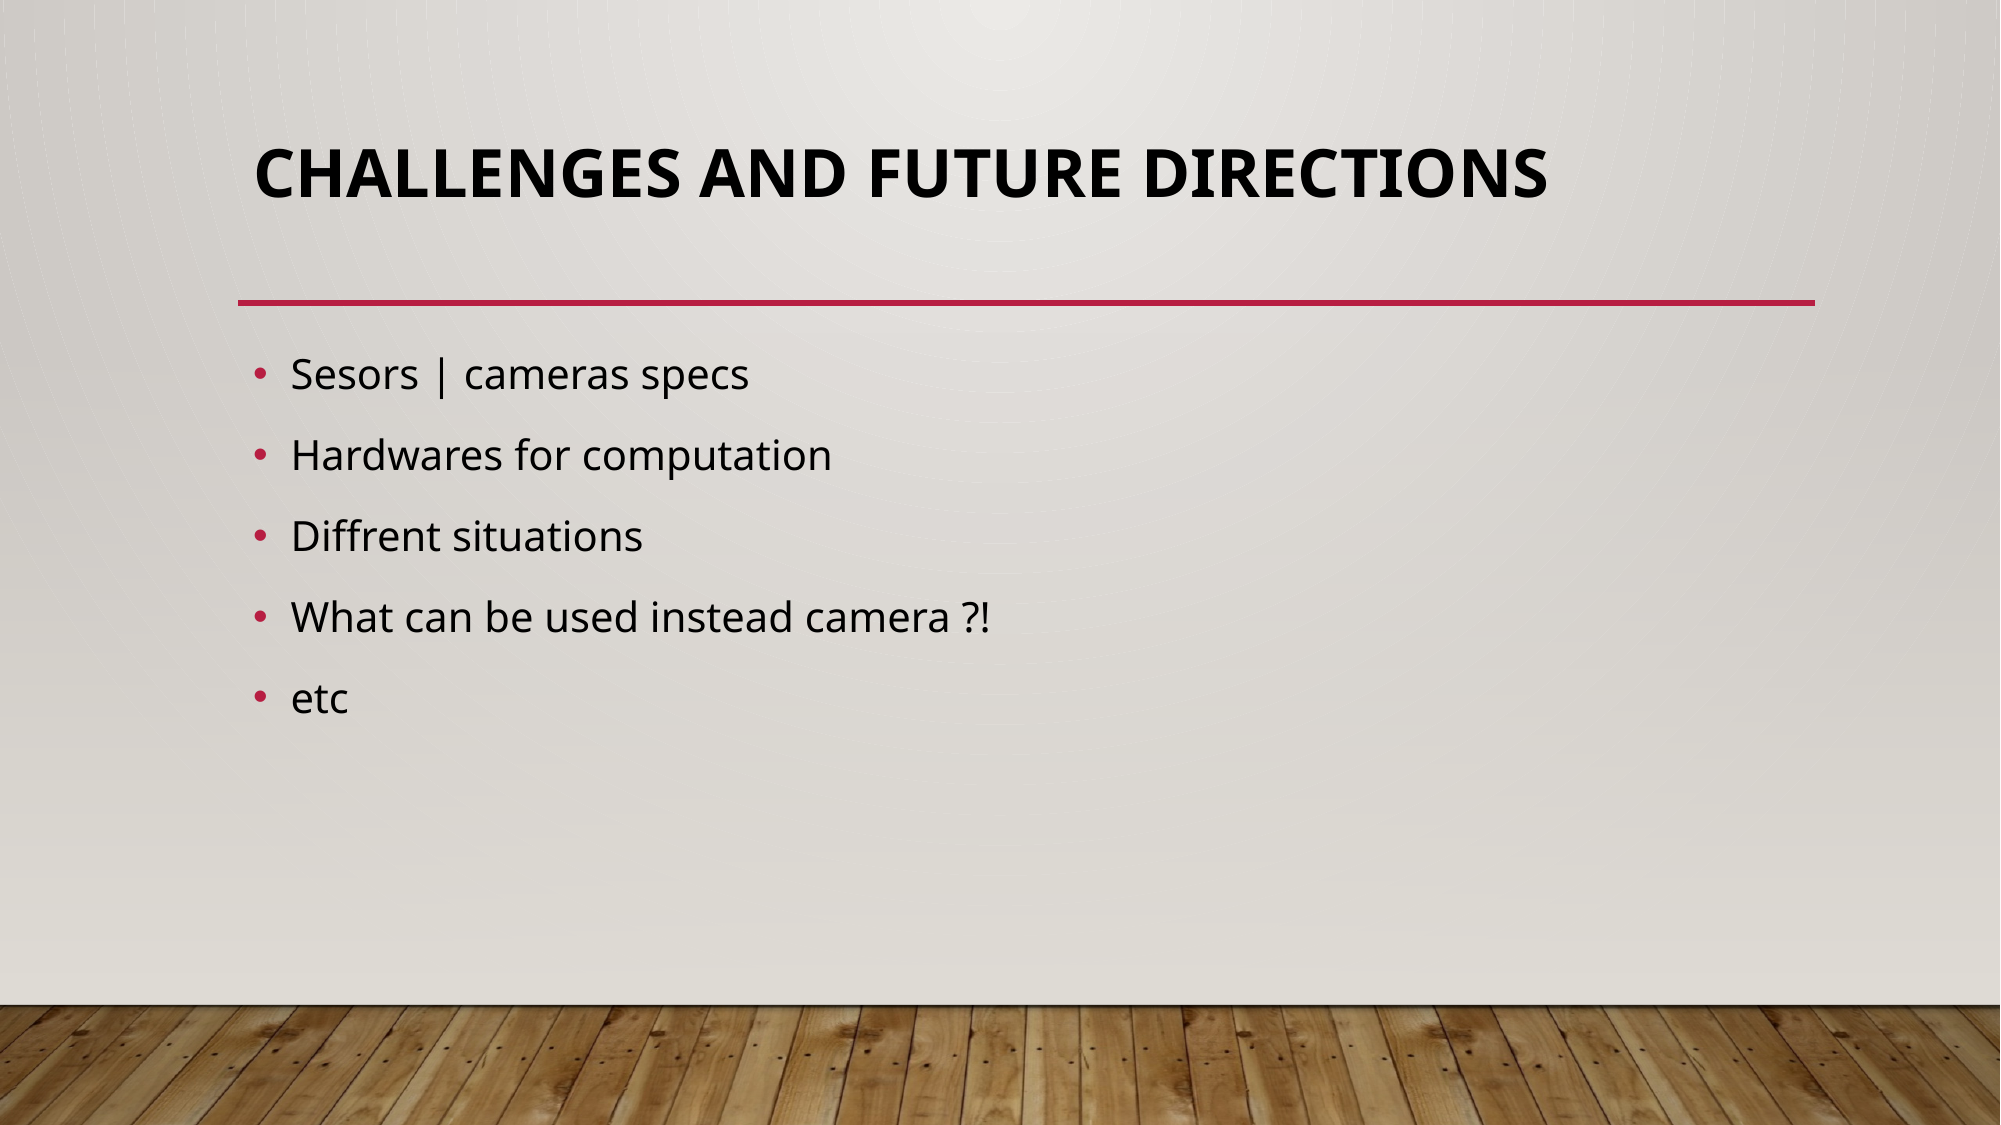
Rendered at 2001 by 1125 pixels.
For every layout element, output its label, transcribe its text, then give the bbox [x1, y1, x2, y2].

title Challenges and Future Directions [238, 131, 1814, 305]
list Sesors | cameras specs Hardwares for computation Diffrent situations What can be used instead camera ?! etc [238, 330, 1814, 897]
picture [0, 1005, 2000, 1125]
